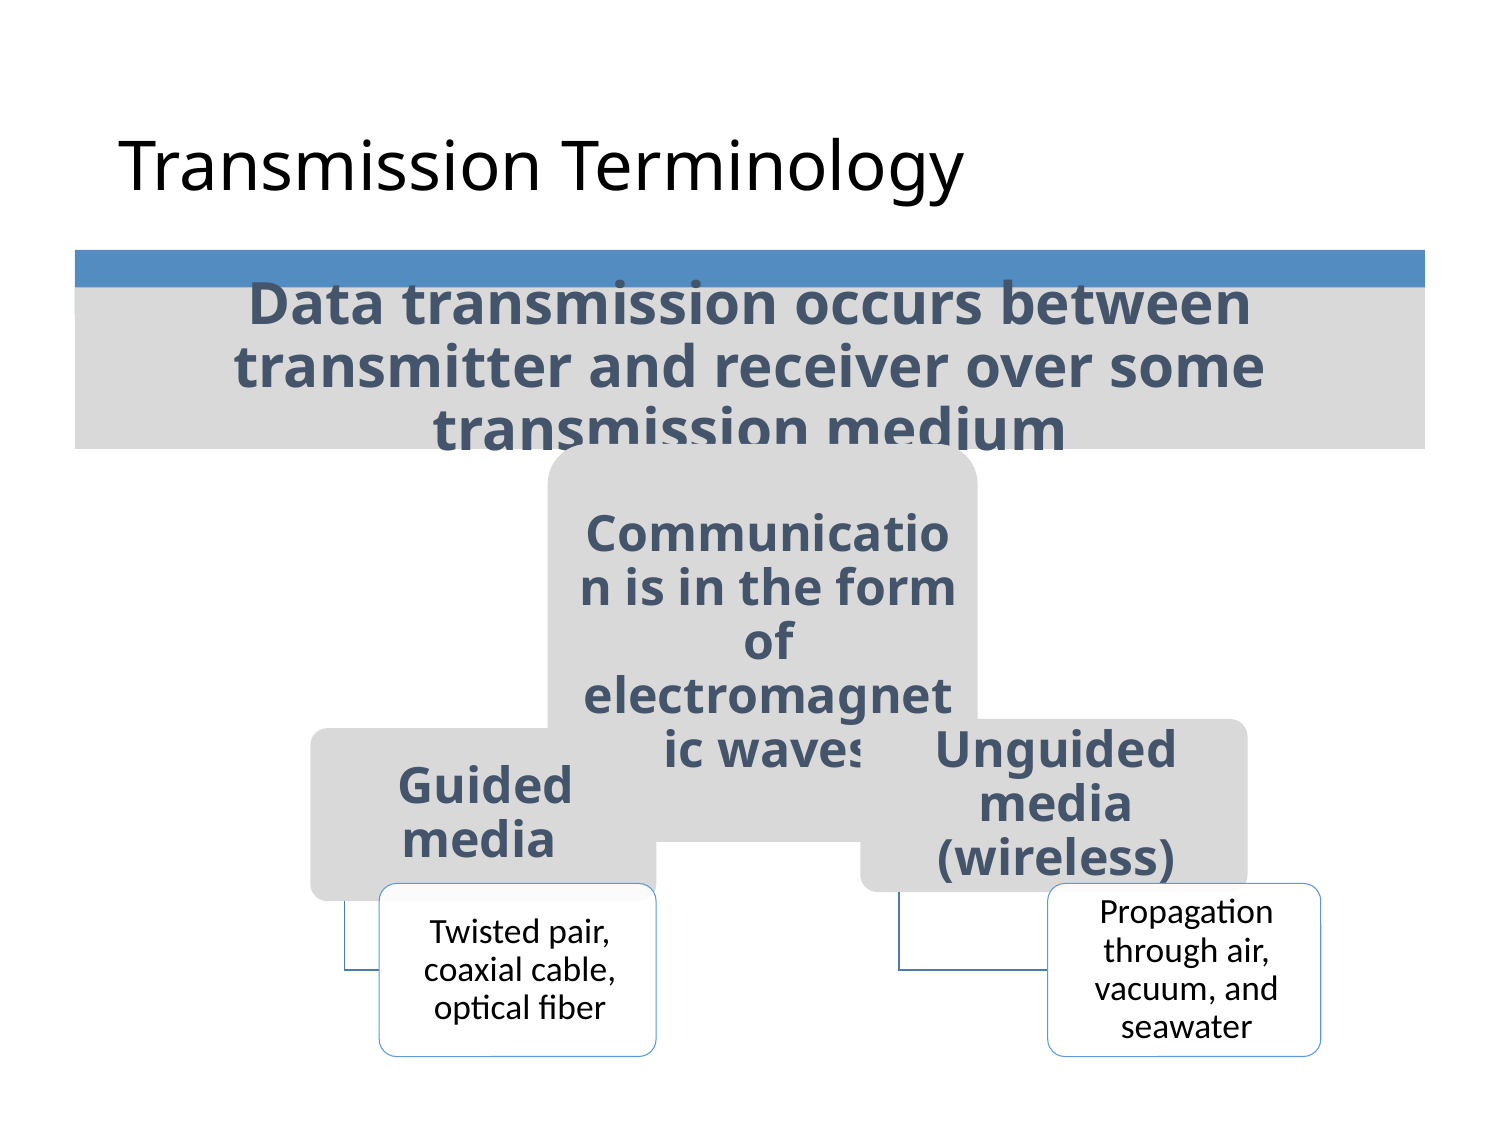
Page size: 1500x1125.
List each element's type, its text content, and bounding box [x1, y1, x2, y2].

title Transmission Terminology [103, 59, 1397, 237]
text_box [85, 443, 1423, 1057]
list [74, 237, 1425, 450]
